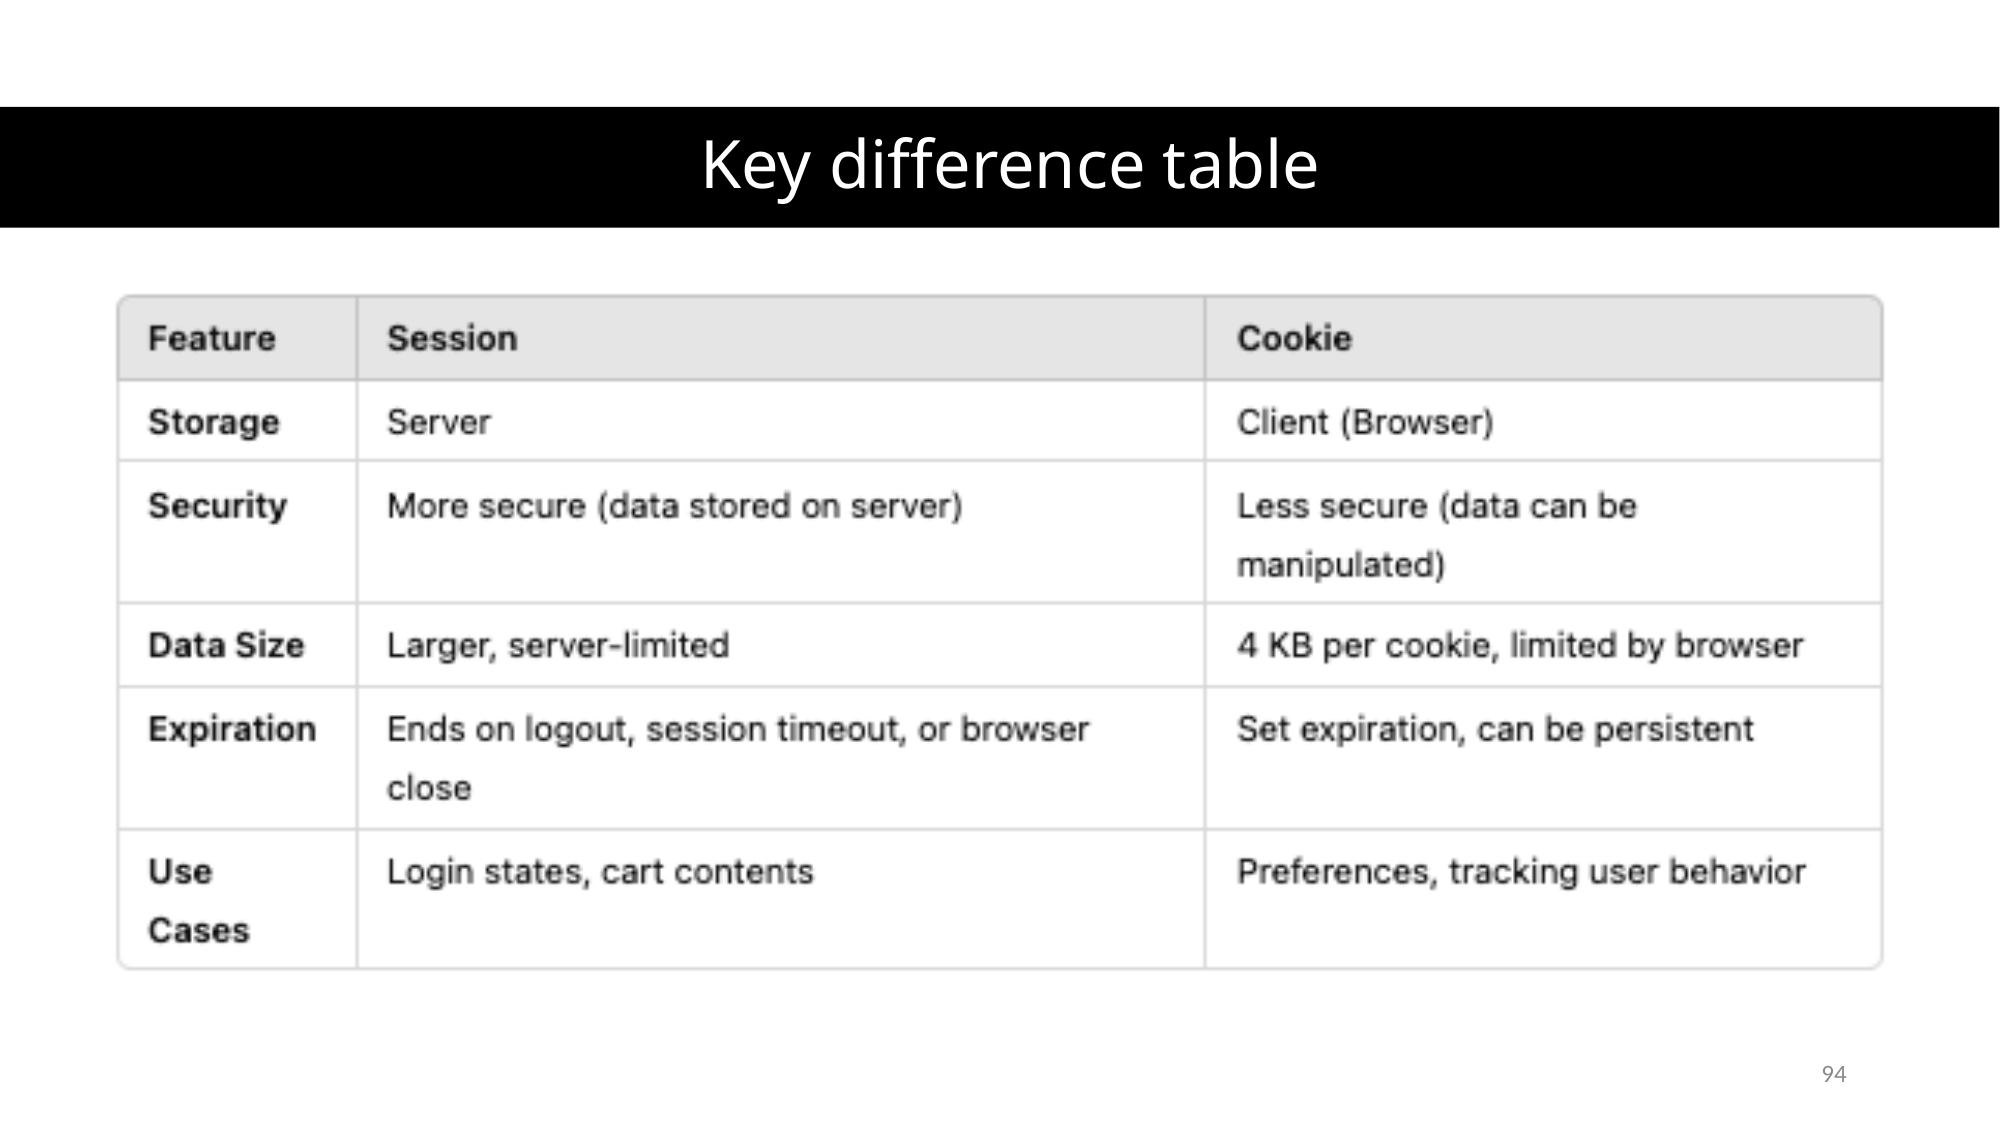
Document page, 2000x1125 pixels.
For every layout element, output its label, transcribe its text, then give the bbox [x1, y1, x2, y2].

title Key difference table [91, 105, 1930, 228]
slide_number 94 [1412, 1042, 1862, 1103]
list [105, 277, 1894, 993]
text_box [0, 106, 2000, 229]
